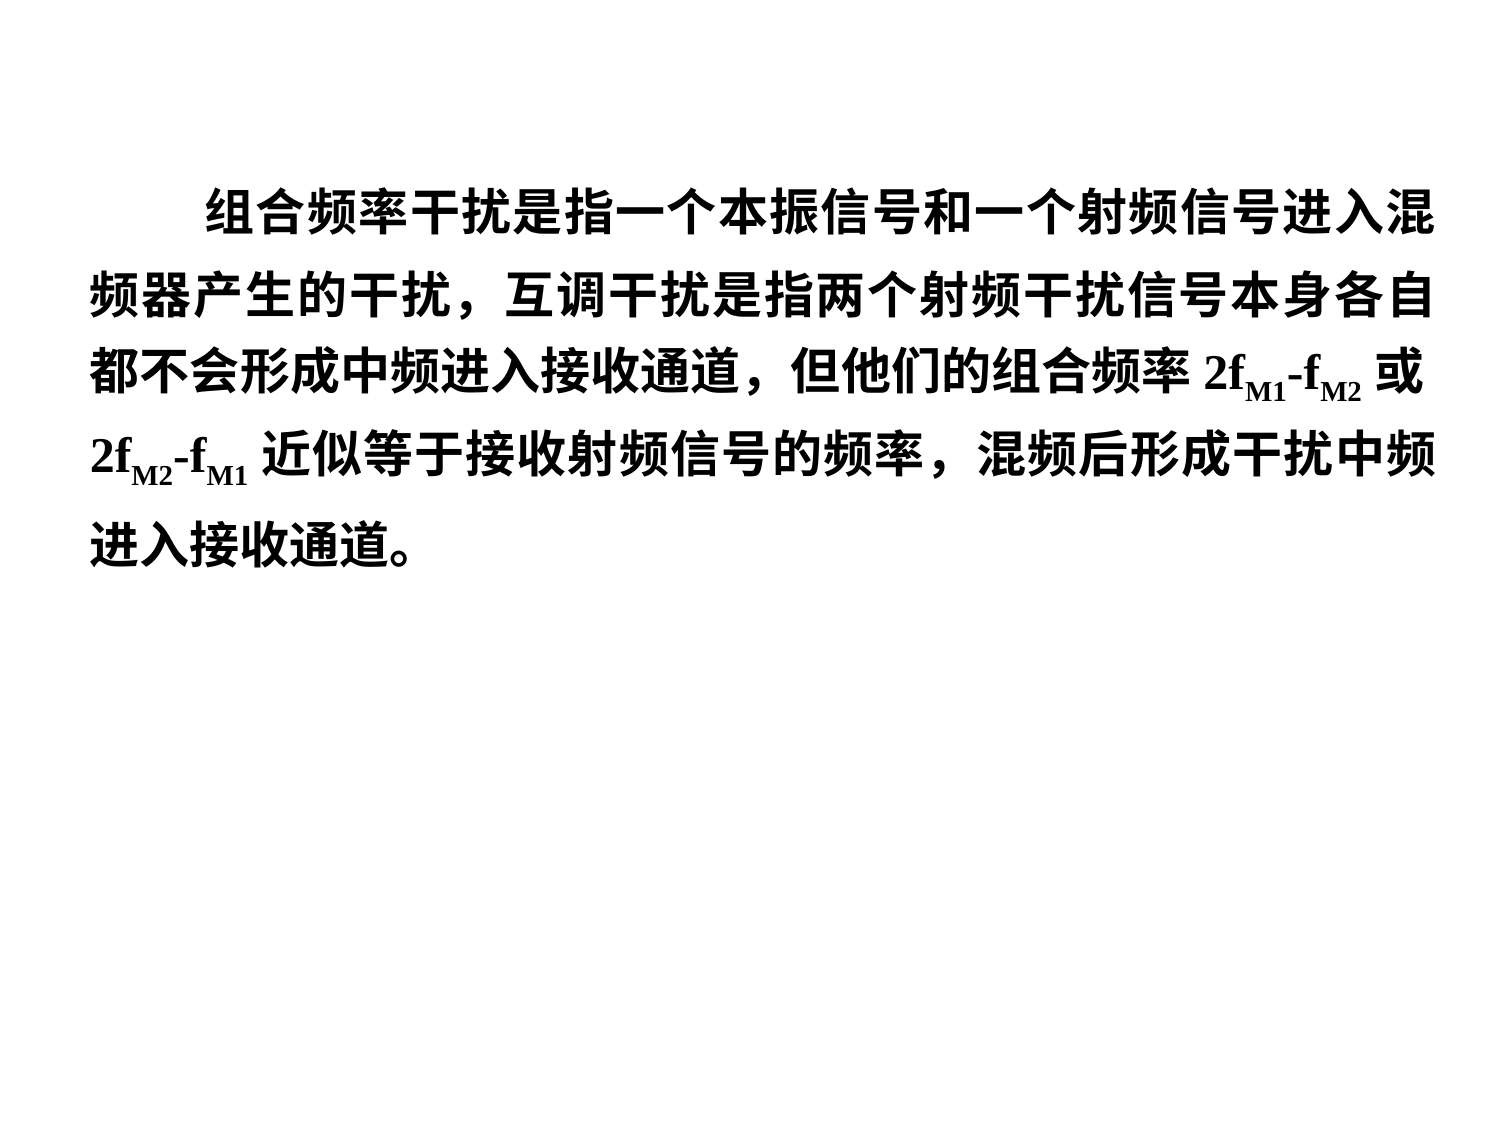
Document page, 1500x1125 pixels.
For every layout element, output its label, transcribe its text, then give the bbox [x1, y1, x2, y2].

text_box 组合频率干扰是指一个本振信号和一个射频信号进入混频器产生的干扰，互调干扰是指两个射频干扰信号本身各自都不会形成中频进入接收通道，但他们的组合频率2fM1-fM2或2fM2-fM1近似等于接收射频信号的频率，混频后形成干扰中频进入接收通道。 [74, 149, 1451, 582]
